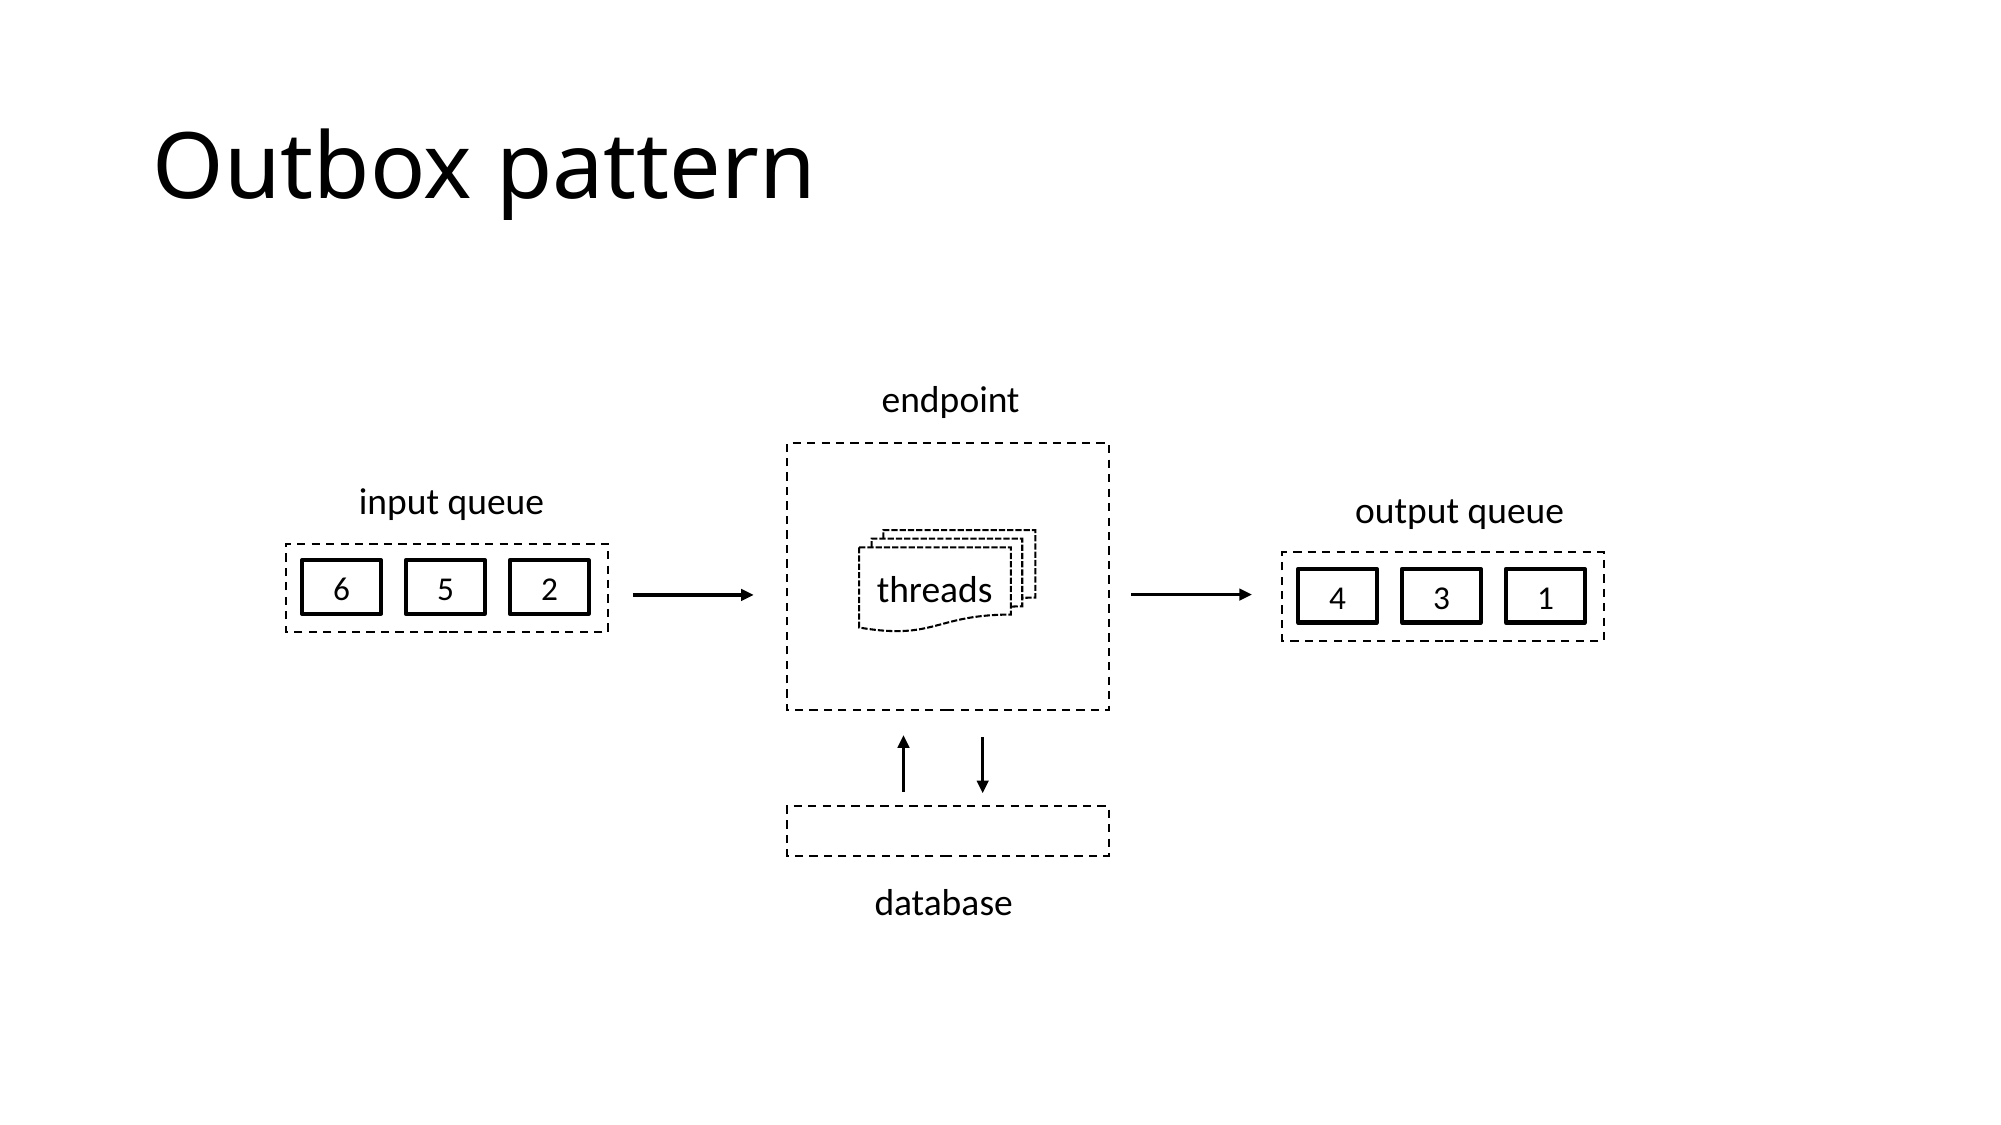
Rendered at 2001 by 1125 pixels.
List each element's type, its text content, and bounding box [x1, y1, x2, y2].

text_box database [859, 870, 1036, 931]
text_box 6 [301, 560, 381, 614]
text_box [1281, 551, 1605, 642]
text_box threads [858, 529, 1037, 633]
title Outbox pattern [137, 59, 1863, 278]
text_box 1 [1505, 568, 1585, 623]
text_box [285, 543, 609, 633]
text_box [786, 805, 1110, 857]
text_box 3 [1401, 568, 1481, 623]
text_box output queue [1340, 478, 1585, 538]
text_box 4 [1298, 568, 1377, 623]
text_box [786, 442, 1110, 711]
text_box 2 [509, 560, 589, 614]
text_box input queue [344, 469, 589, 530]
text_box 5 [405, 560, 485, 614]
text_box endpoint [866, 367, 1043, 428]
